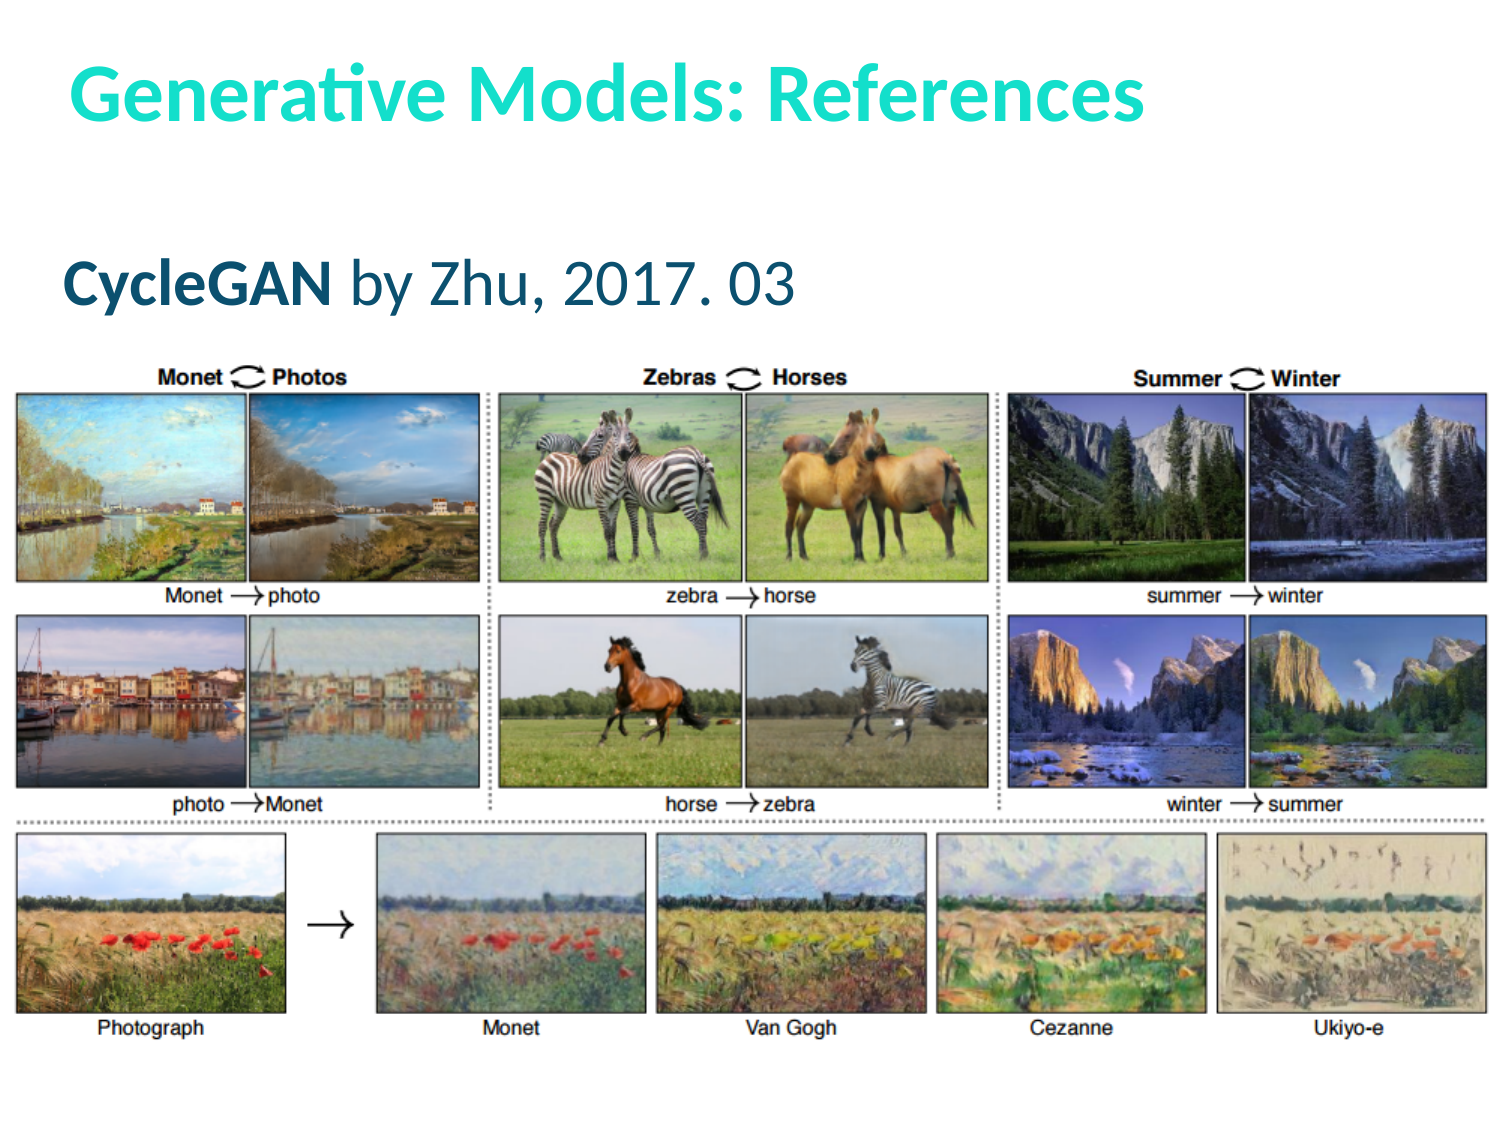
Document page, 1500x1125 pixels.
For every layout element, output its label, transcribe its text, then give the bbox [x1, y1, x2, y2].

text_box Generative Models: References [54, 30, 1162, 146]
text_box CycleGAN by Zhu, 2017. 03 [48, 231, 1400, 327]
picture [3, 358, 1496, 1048]
